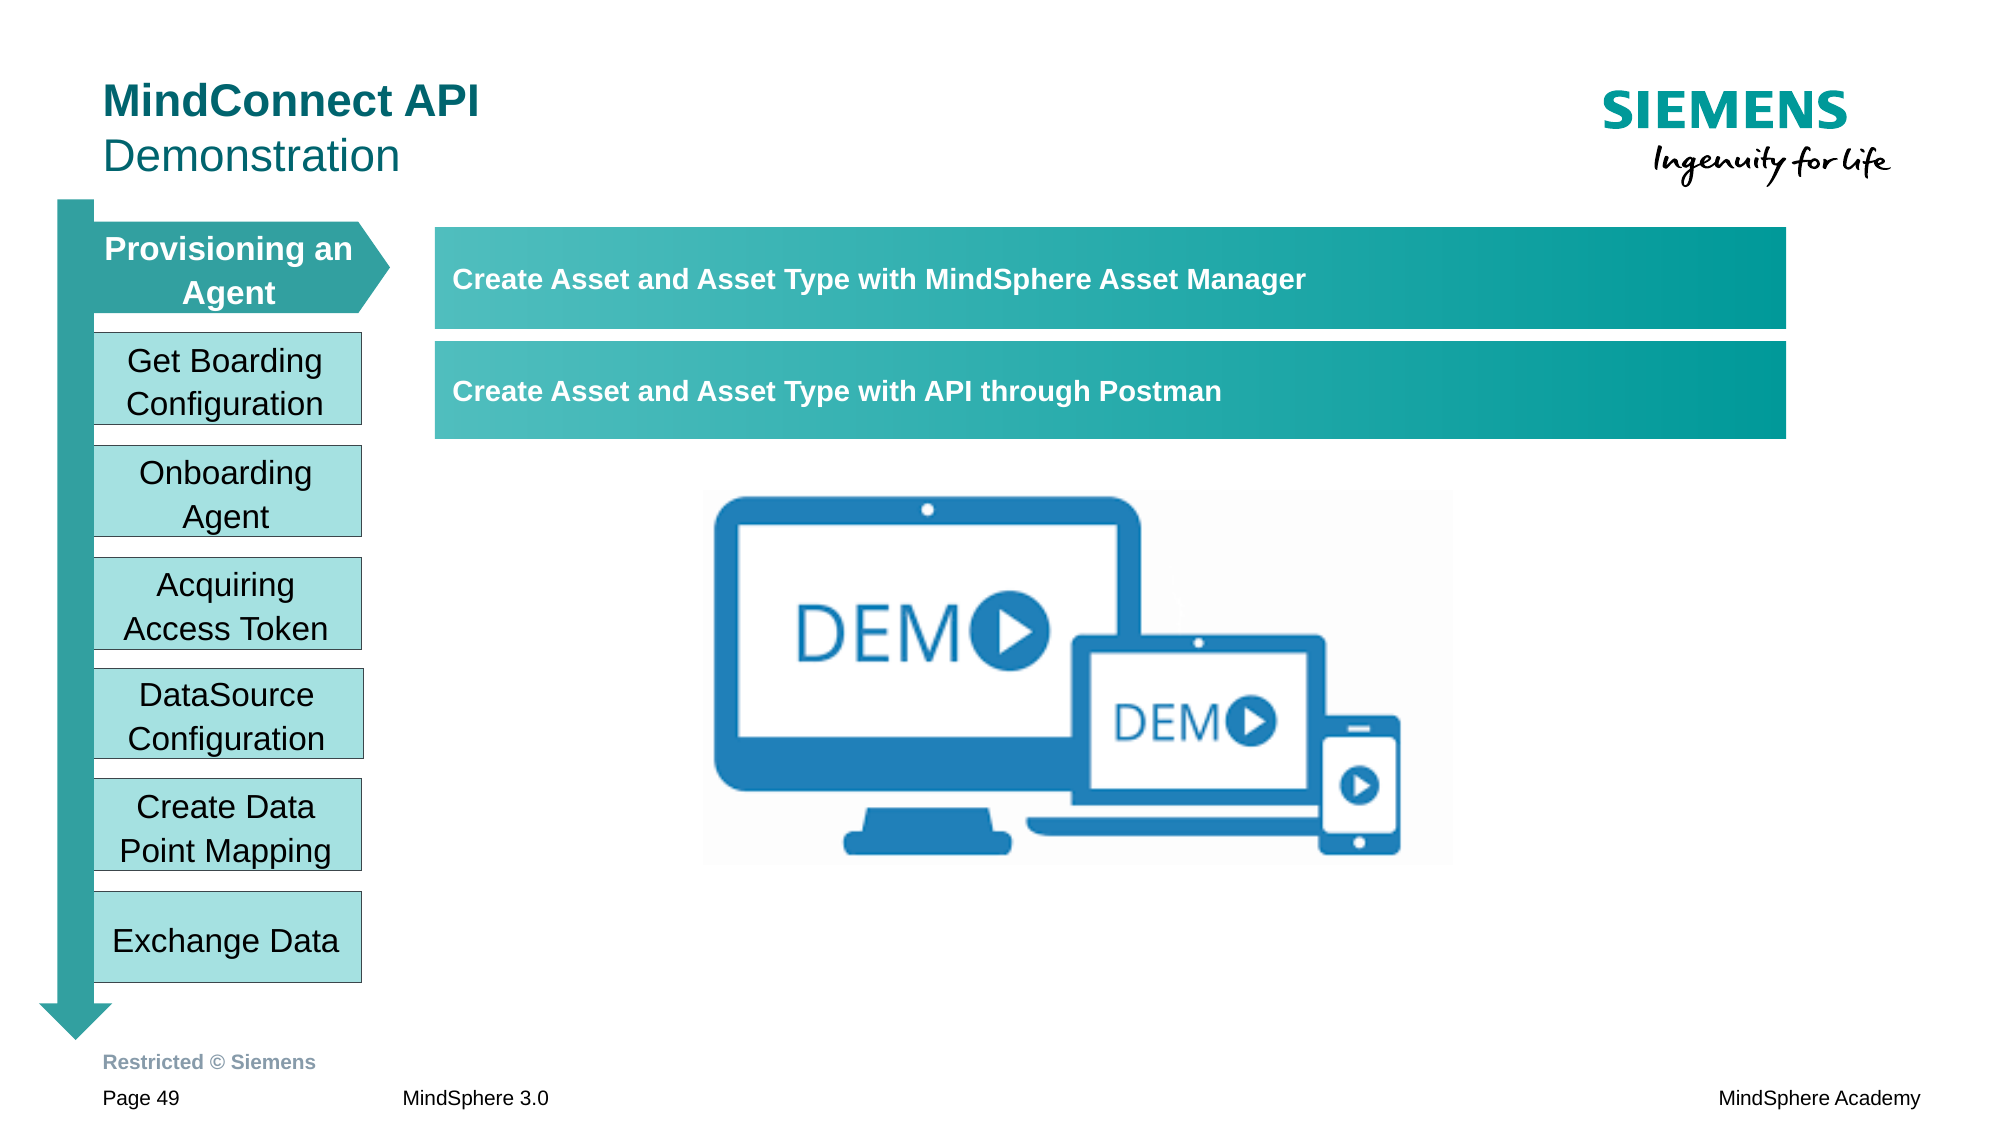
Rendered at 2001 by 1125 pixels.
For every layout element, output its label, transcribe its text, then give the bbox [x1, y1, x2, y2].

text_box [38, 199, 113, 1041]
text_box Provisioning an Agent [94, 221, 391, 314]
text_box Get Boarding Configuration [94, 332, 362, 425]
title MindConnect API Demonstration [0, 0, 2000, 237]
text_box DataSource Configuration [94, 668, 364, 759]
text_box Create Data Point Mapping [94, 778, 362, 871]
text_box Exchange Data [94, 891, 362, 983]
text_box Onboarding Agent [94, 445, 362, 537]
picture [703, 490, 1453, 866]
text_box Acquiring Access Token [94, 557, 362, 650]
text_box Create Asset and Asset Type with MindSphere Asset Manager [433, 225, 1788, 330]
text_box Create Asset and Asset Type with API through Postman [433, 339, 1788, 441]
